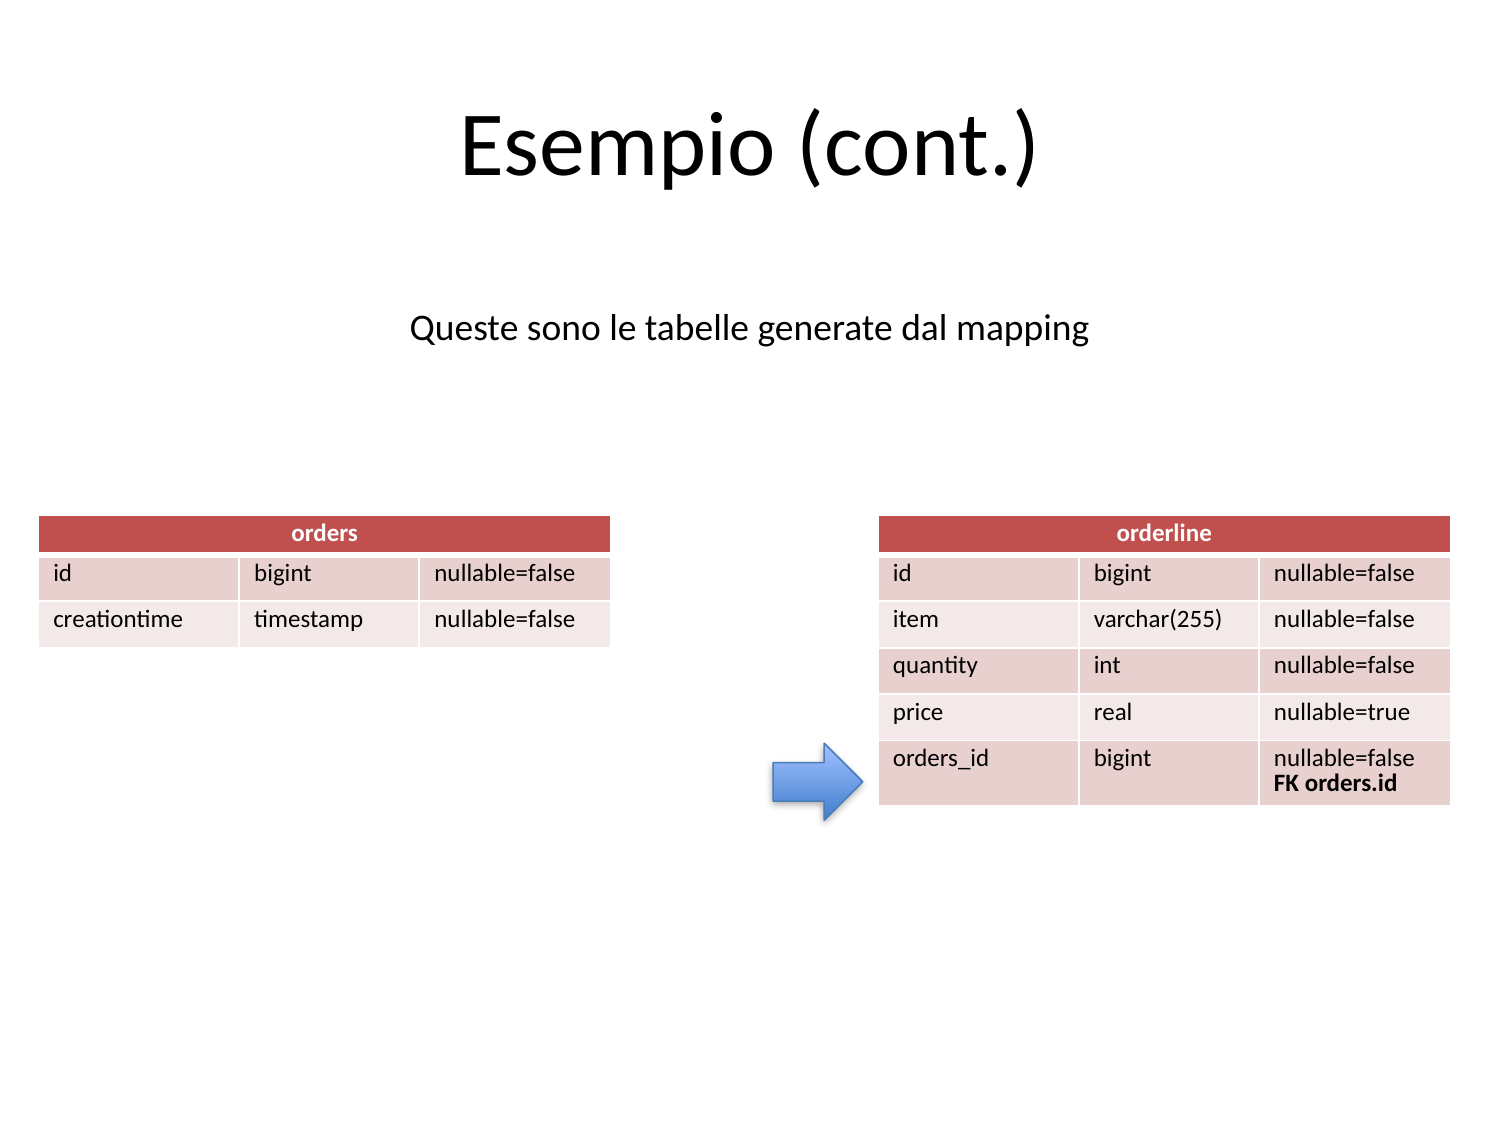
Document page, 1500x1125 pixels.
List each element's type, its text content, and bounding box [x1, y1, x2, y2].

table_cell item [879, 602, 1078, 647]
table_cell bigint [1080, 741, 1258, 805]
table_cell nullable=true [1260, 695, 1450, 740]
table_cell nullable=false [1260, 558, 1450, 600]
table_cell timestamp [240, 602, 418, 647]
table_cell nullable=false [1260, 649, 1450, 693]
table_header orderline [879, 516, 1450, 552]
table_cell int [1080, 649, 1258, 693]
table_cell bigint [1080, 558, 1258, 600]
table_cell real [1080, 695, 1258, 740]
table_cell nullable=false [420, 602, 610, 647]
table_header orders [39, 516, 610, 552]
table_cell quantity [879, 649, 1078, 693]
title Esempio (cont.) [75, 45, 1425, 233]
table_cell orders_id [879, 741, 1078, 805]
table_cell nullable=false FK orders.id [1260, 741, 1450, 805]
table_cell price [879, 695, 1078, 740]
table_cell nullable=false [1260, 602, 1450, 647]
table_cell creationtime [39, 602, 238, 647]
text_box [772, 742, 864, 822]
table_cell varchar(255) [1080, 602, 1258, 647]
table_cell bigint [240, 558, 418, 600]
text_box Queste sono le tabelle generate dal mapping [394, 295, 1106, 356]
table_cell id [879, 558, 1078, 600]
table_cell id [39, 558, 238, 600]
table_cell nullable=false [420, 558, 610, 600]
